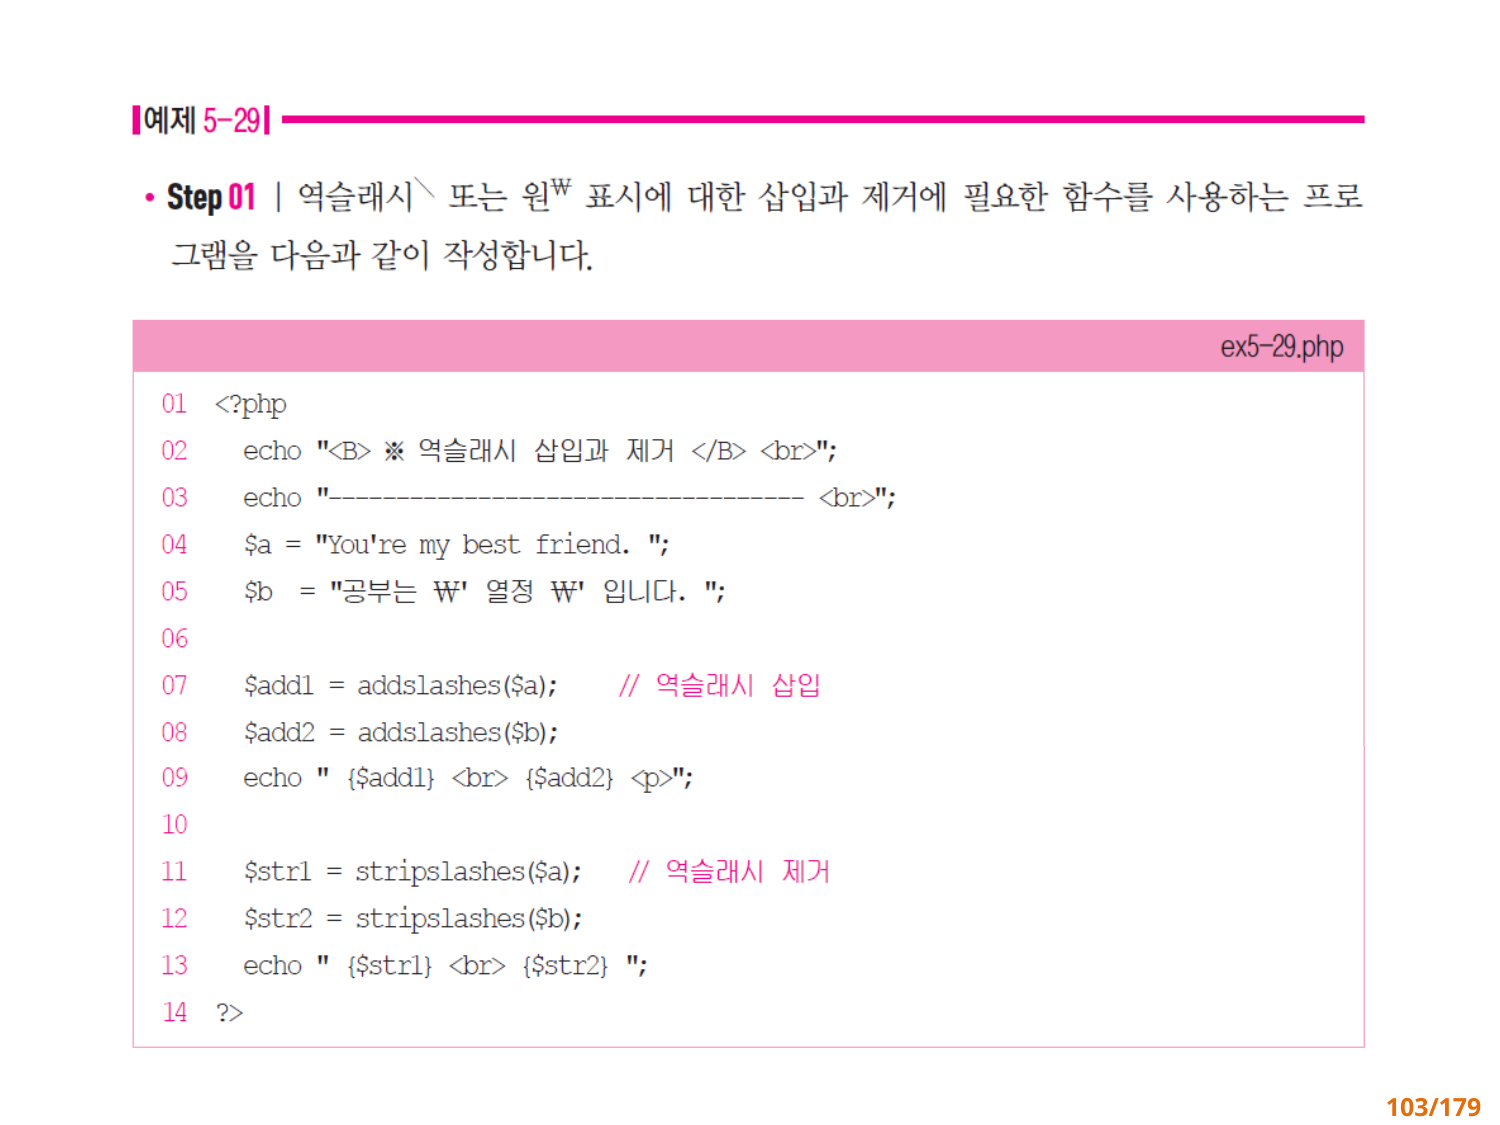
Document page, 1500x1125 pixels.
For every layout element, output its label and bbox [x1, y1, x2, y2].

text_box [114, 89, 1386, 1062]
